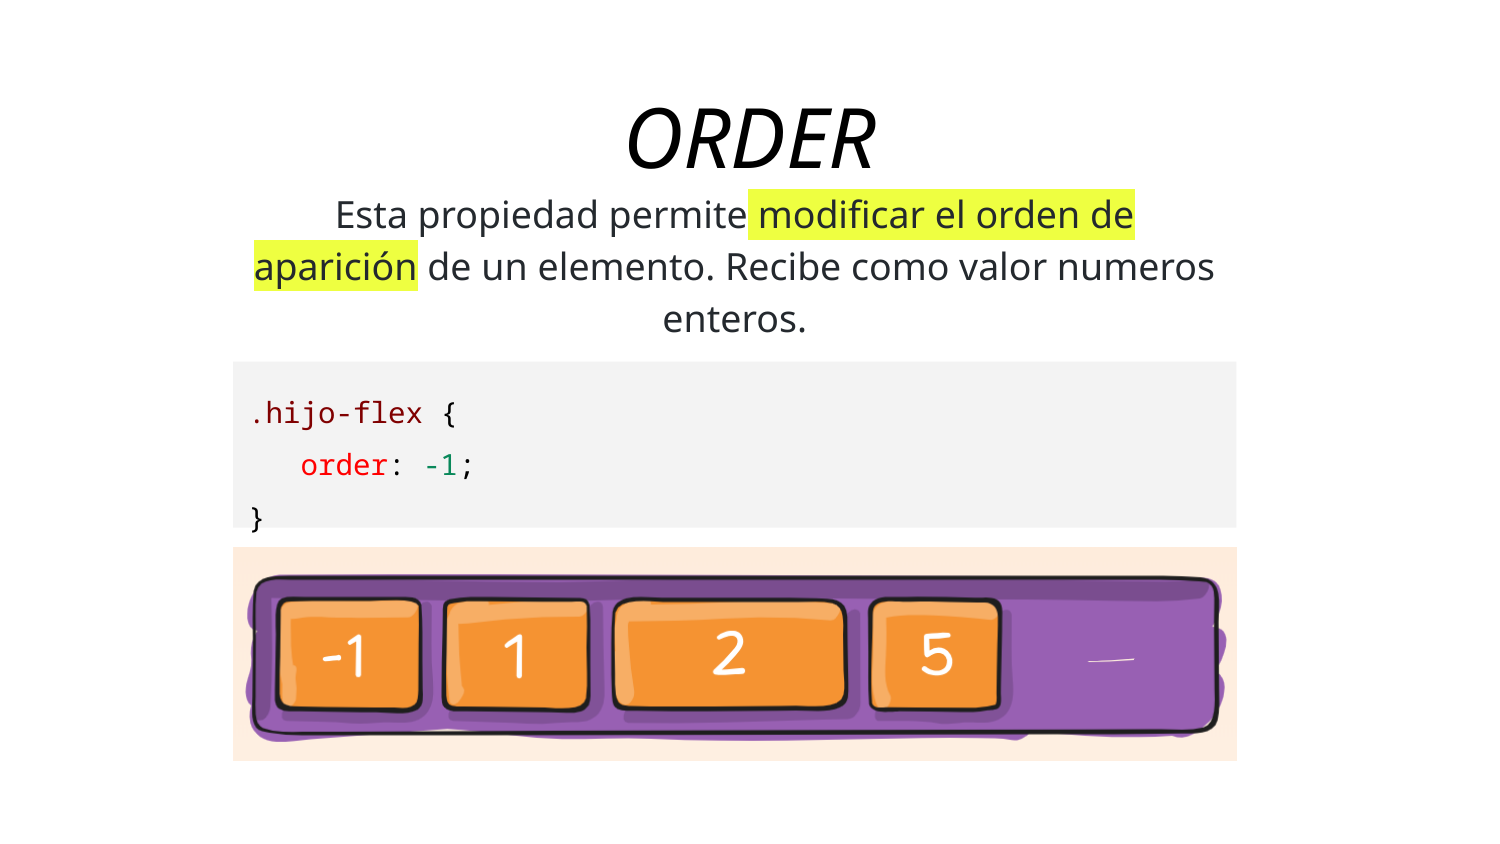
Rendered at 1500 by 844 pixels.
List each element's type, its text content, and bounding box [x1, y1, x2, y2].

text_box ORDER [165, 54, 1335, 170]
picture [232, 546, 1237, 762]
text_box Esta propiedad permite modificar el orden de aparición de un elemento. Recibe como valor numeros enteros. [233, 169, 1237, 309]
text_box .hijo-flex { order: -1; } [233, 361, 1237, 528]
